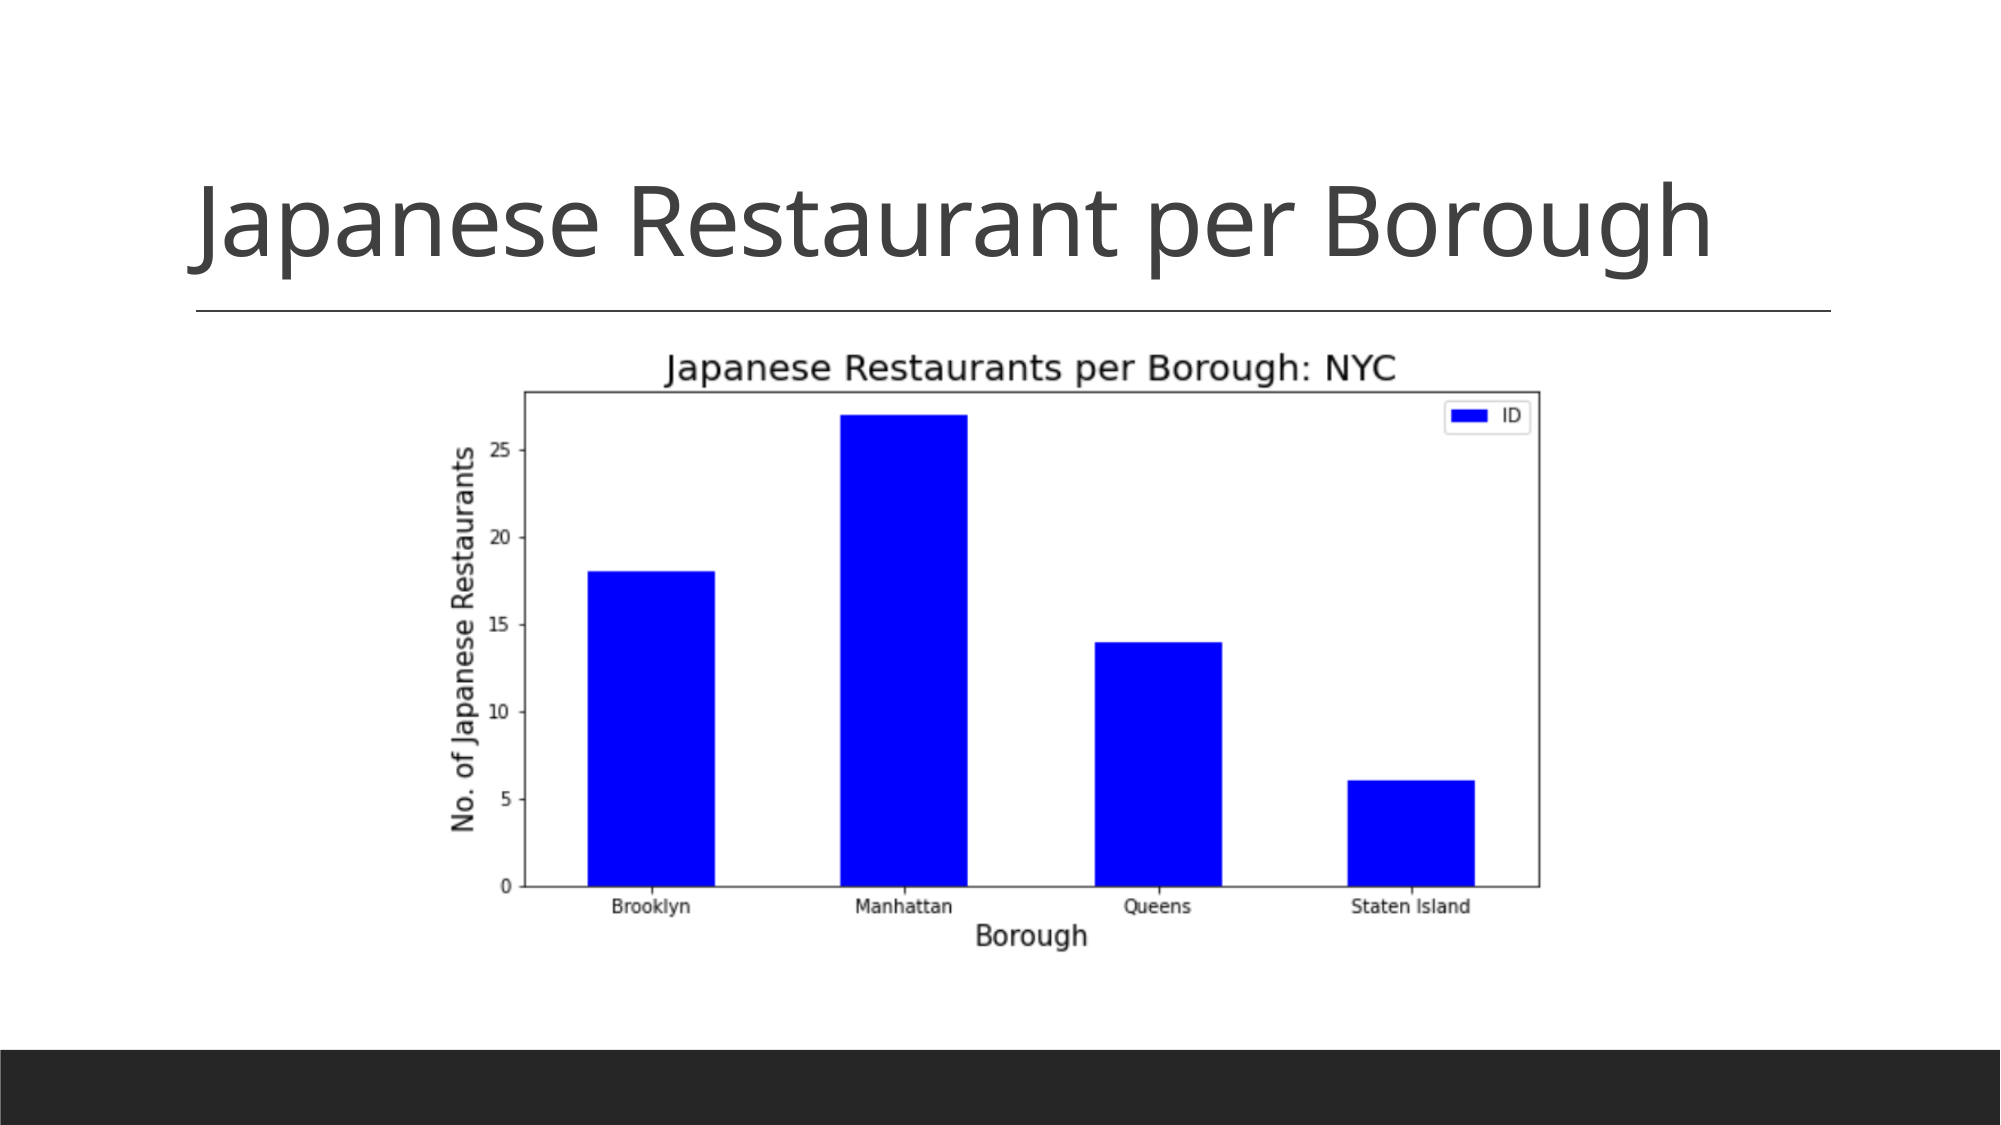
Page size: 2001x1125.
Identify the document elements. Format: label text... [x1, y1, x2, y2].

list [427, 345, 1582, 964]
title Japanese Restaurant per Borough [180, 47, 1830, 285]
